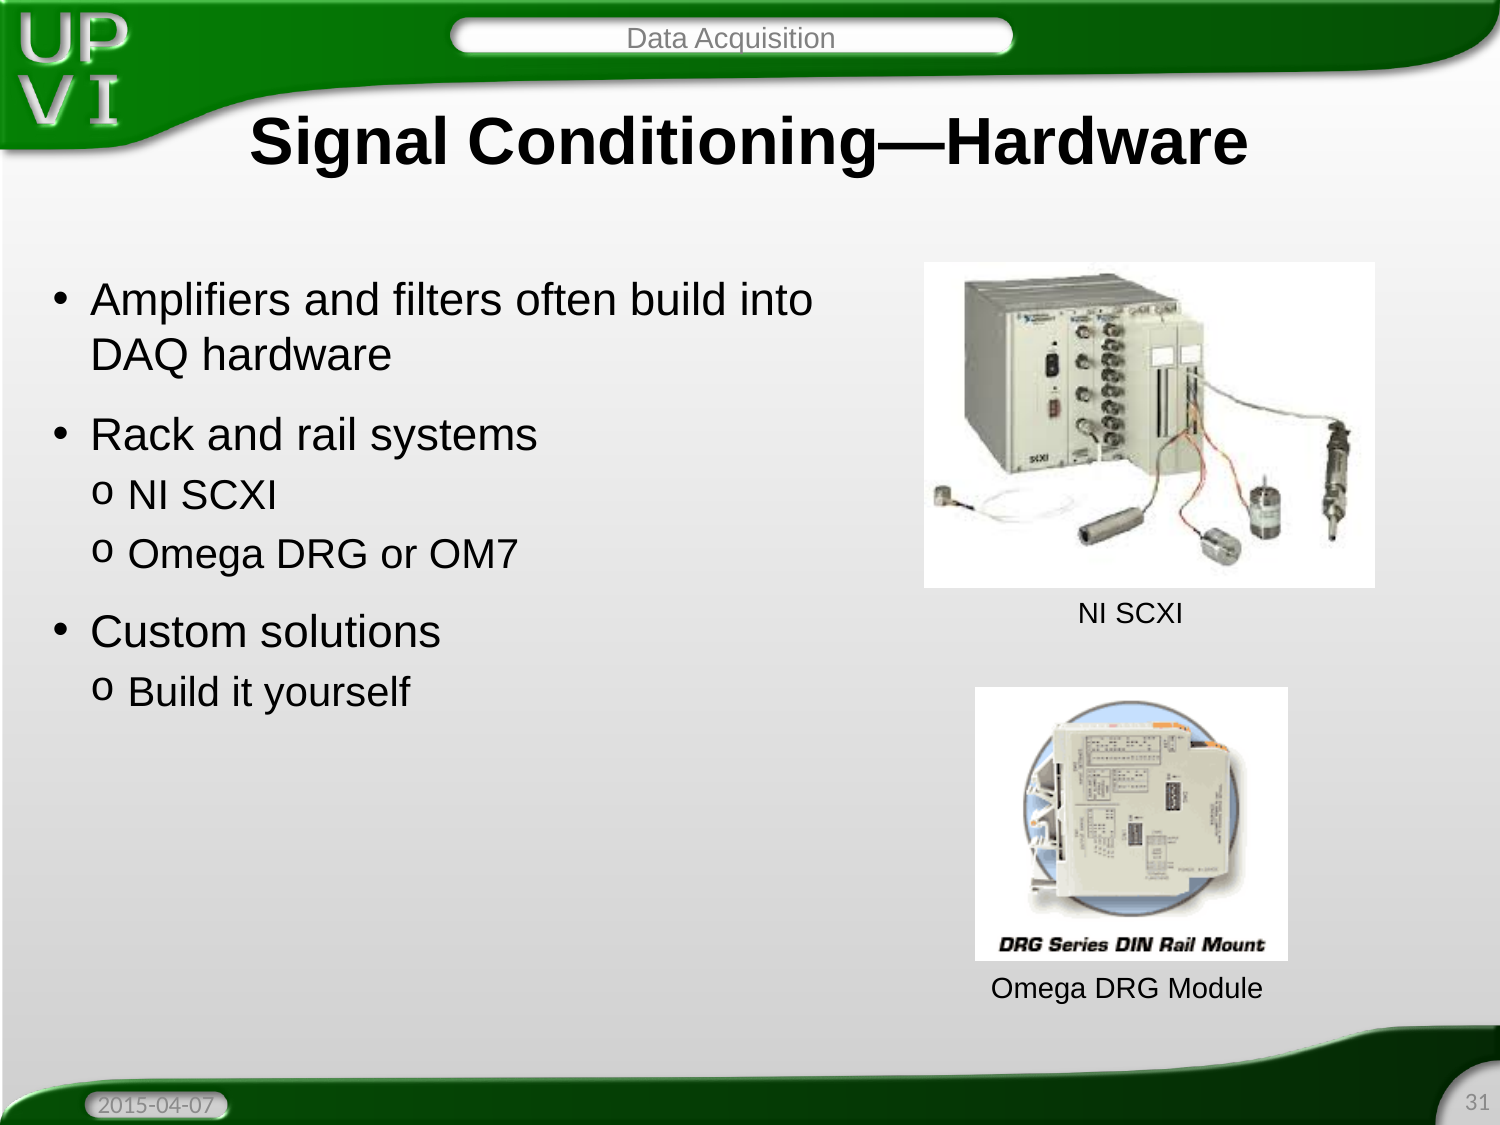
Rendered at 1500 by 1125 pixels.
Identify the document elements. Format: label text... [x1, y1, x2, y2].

list Amplifiers and filters often build into DAQ hardware Rack and rail systems NI SCXI Omega DRG or OM7 Custom solutions Build it yourself [37, 262, 925, 1075]
picture [0, 0, 1500, 1125]
title Signal Conditioning—Hardware [75, 87, 1425, 188]
text_box Omega DRG Module [976, 969, 1279, 1013]
text_box NI SCXI [1063, 598, 1199, 638]
slide_number 31 [1155, 1069, 1500, 1125]
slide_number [75, 1073, 238, 1125]
footer Data Acquisition [450, 6, 1013, 67]
